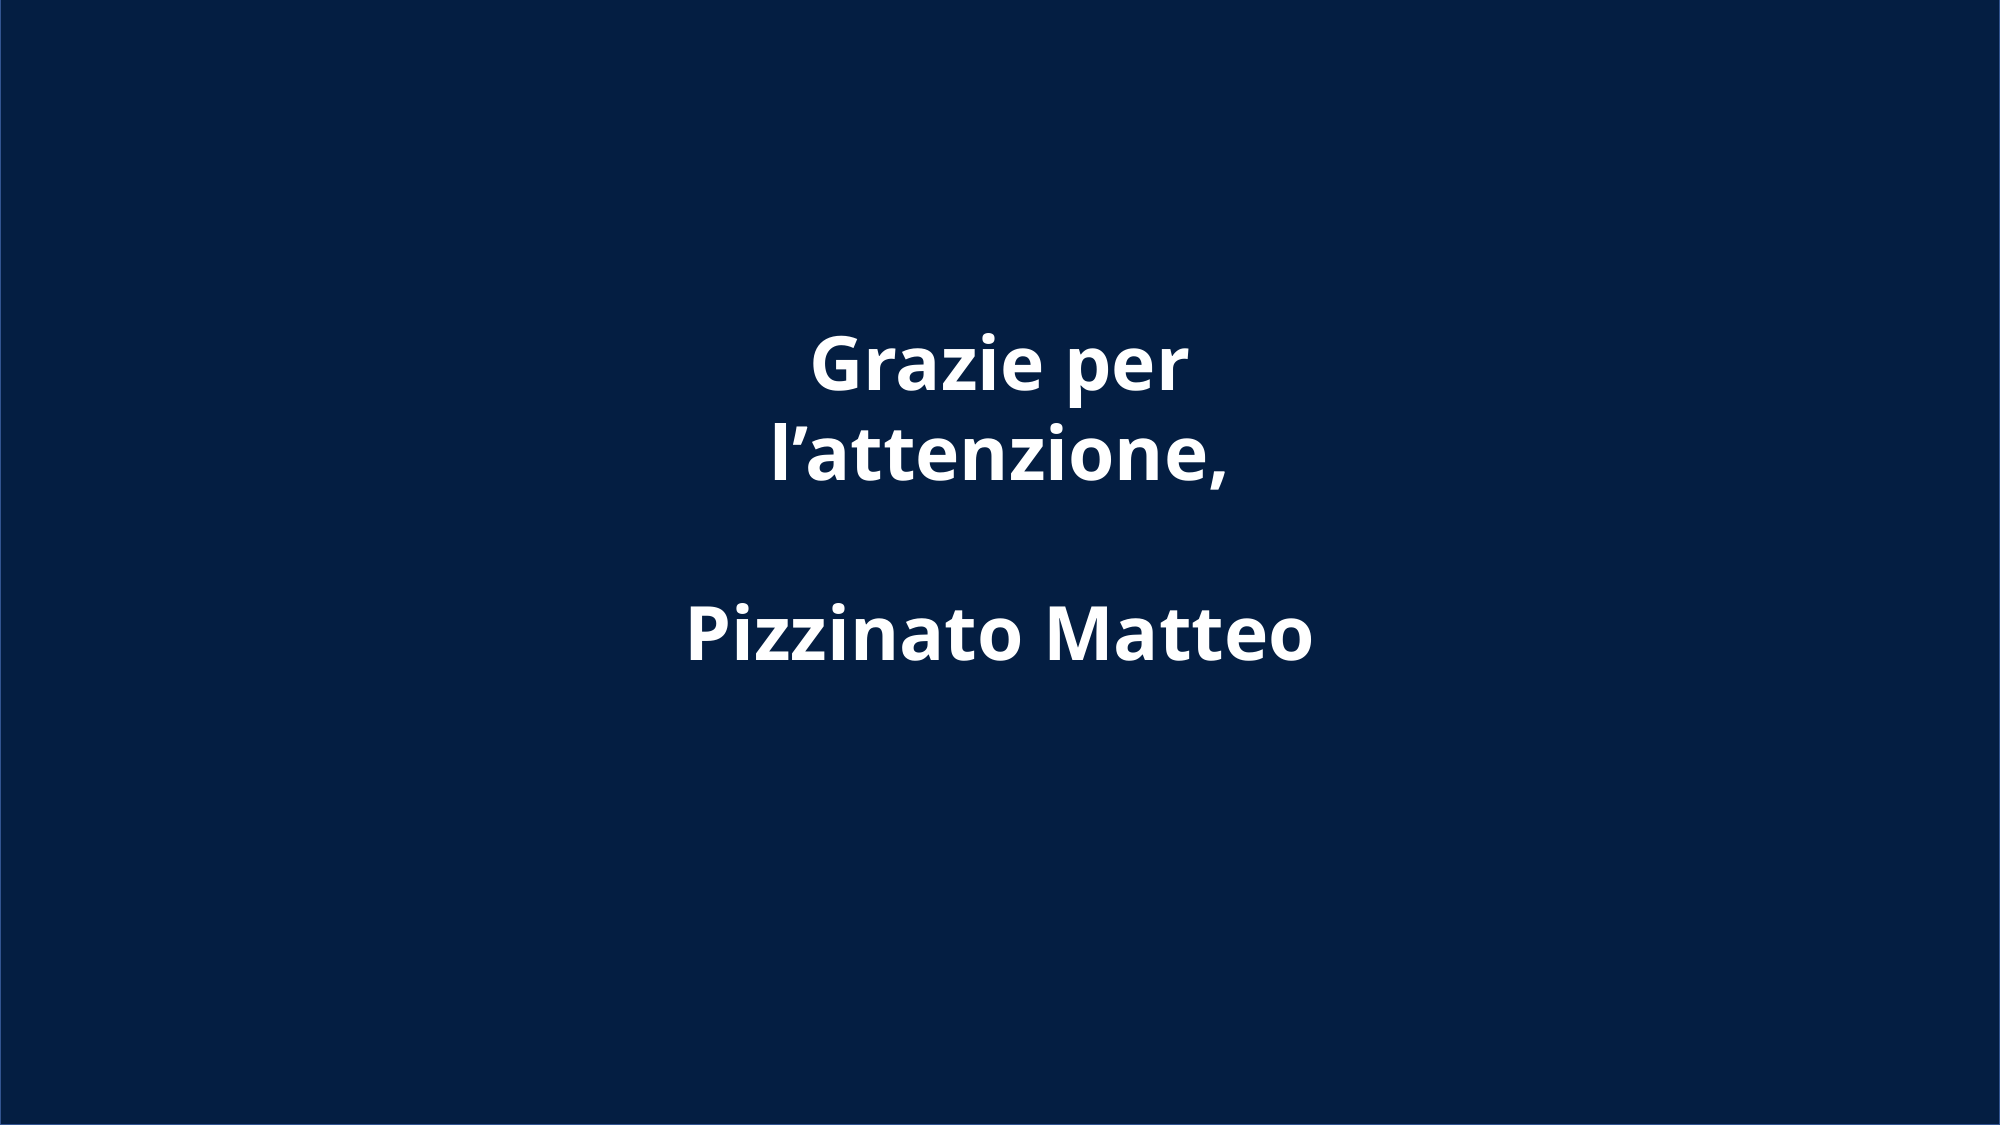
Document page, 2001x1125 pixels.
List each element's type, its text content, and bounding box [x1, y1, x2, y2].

text_box [0, 0, 2000, 1125]
text_box Grazie per l’attenzione, Pizzinato Matteo [564, 307, 1436, 683]
